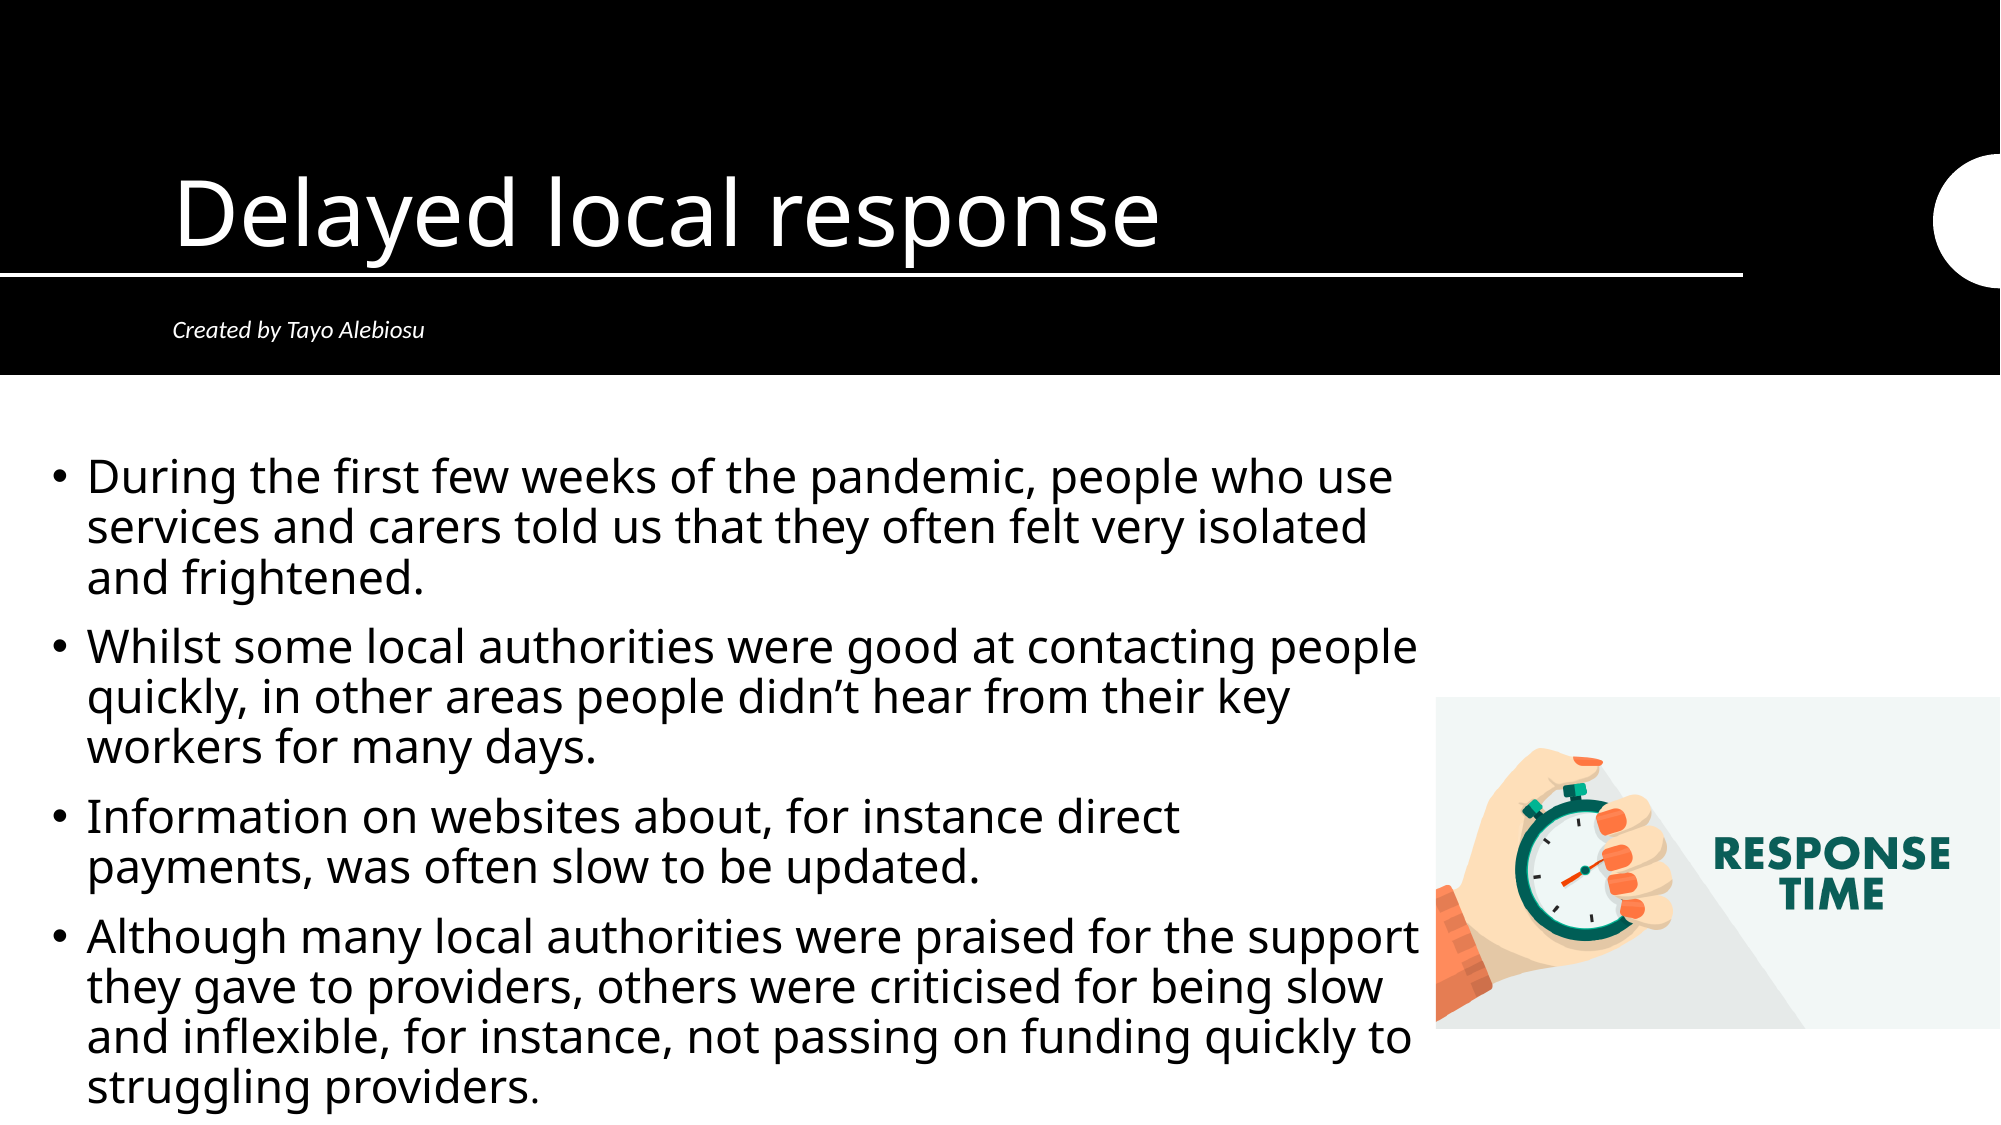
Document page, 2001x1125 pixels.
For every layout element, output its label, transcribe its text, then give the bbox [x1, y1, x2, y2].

title Delayed local response [157, 71, 1725, 273]
text_box [1933, 153, 2000, 289]
text_box [0, 0, 2000, 376]
list During the first few weeks of the pandemic, people who use services and carers told us that they often felt very isolated and frightened. Whilst some local authorities were good at contacting people quickly, in other areas people didn’t hear from their key workers for many days. Information on websites about, for instance direct payments, was often slow to be updated. Although many local authorities were praised for the support they gave to providers, others were criticised for being slow and inflexible, for instance, not passing on funding quickly to struggling providers. [36, 446, 1436, 1125]
footer Created by Tayo Alebiosu [157, 304, 1234, 352]
picture [1435, 697, 2000, 1029]
